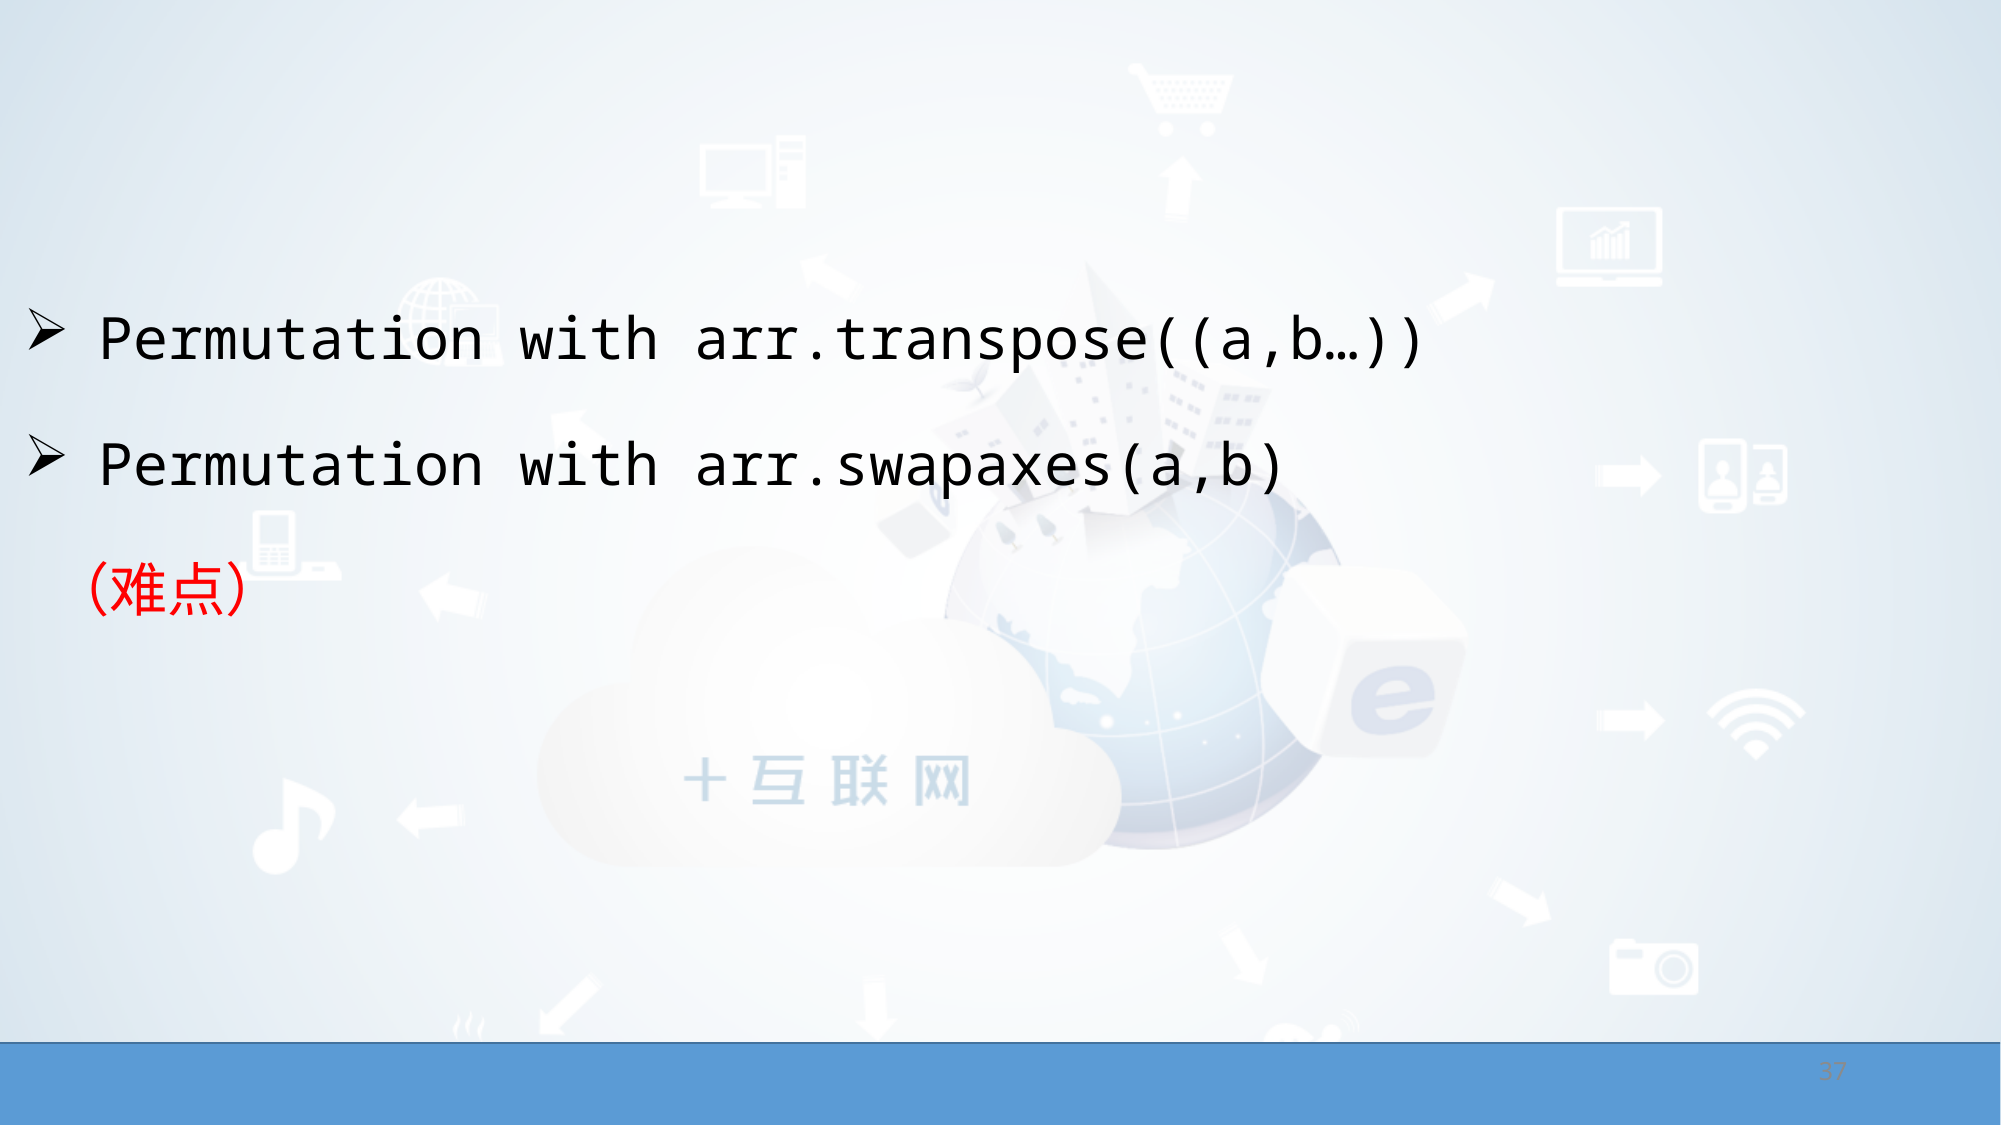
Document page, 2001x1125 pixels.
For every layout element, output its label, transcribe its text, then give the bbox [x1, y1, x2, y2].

slide_number 37 [1412, 1042, 1863, 1103]
list ﻿Permutation with arr.transpose((a,b…)) ﻿Permutation with arr.swapaxes(a,b) （难点） [9, 259, 1872, 1012]
